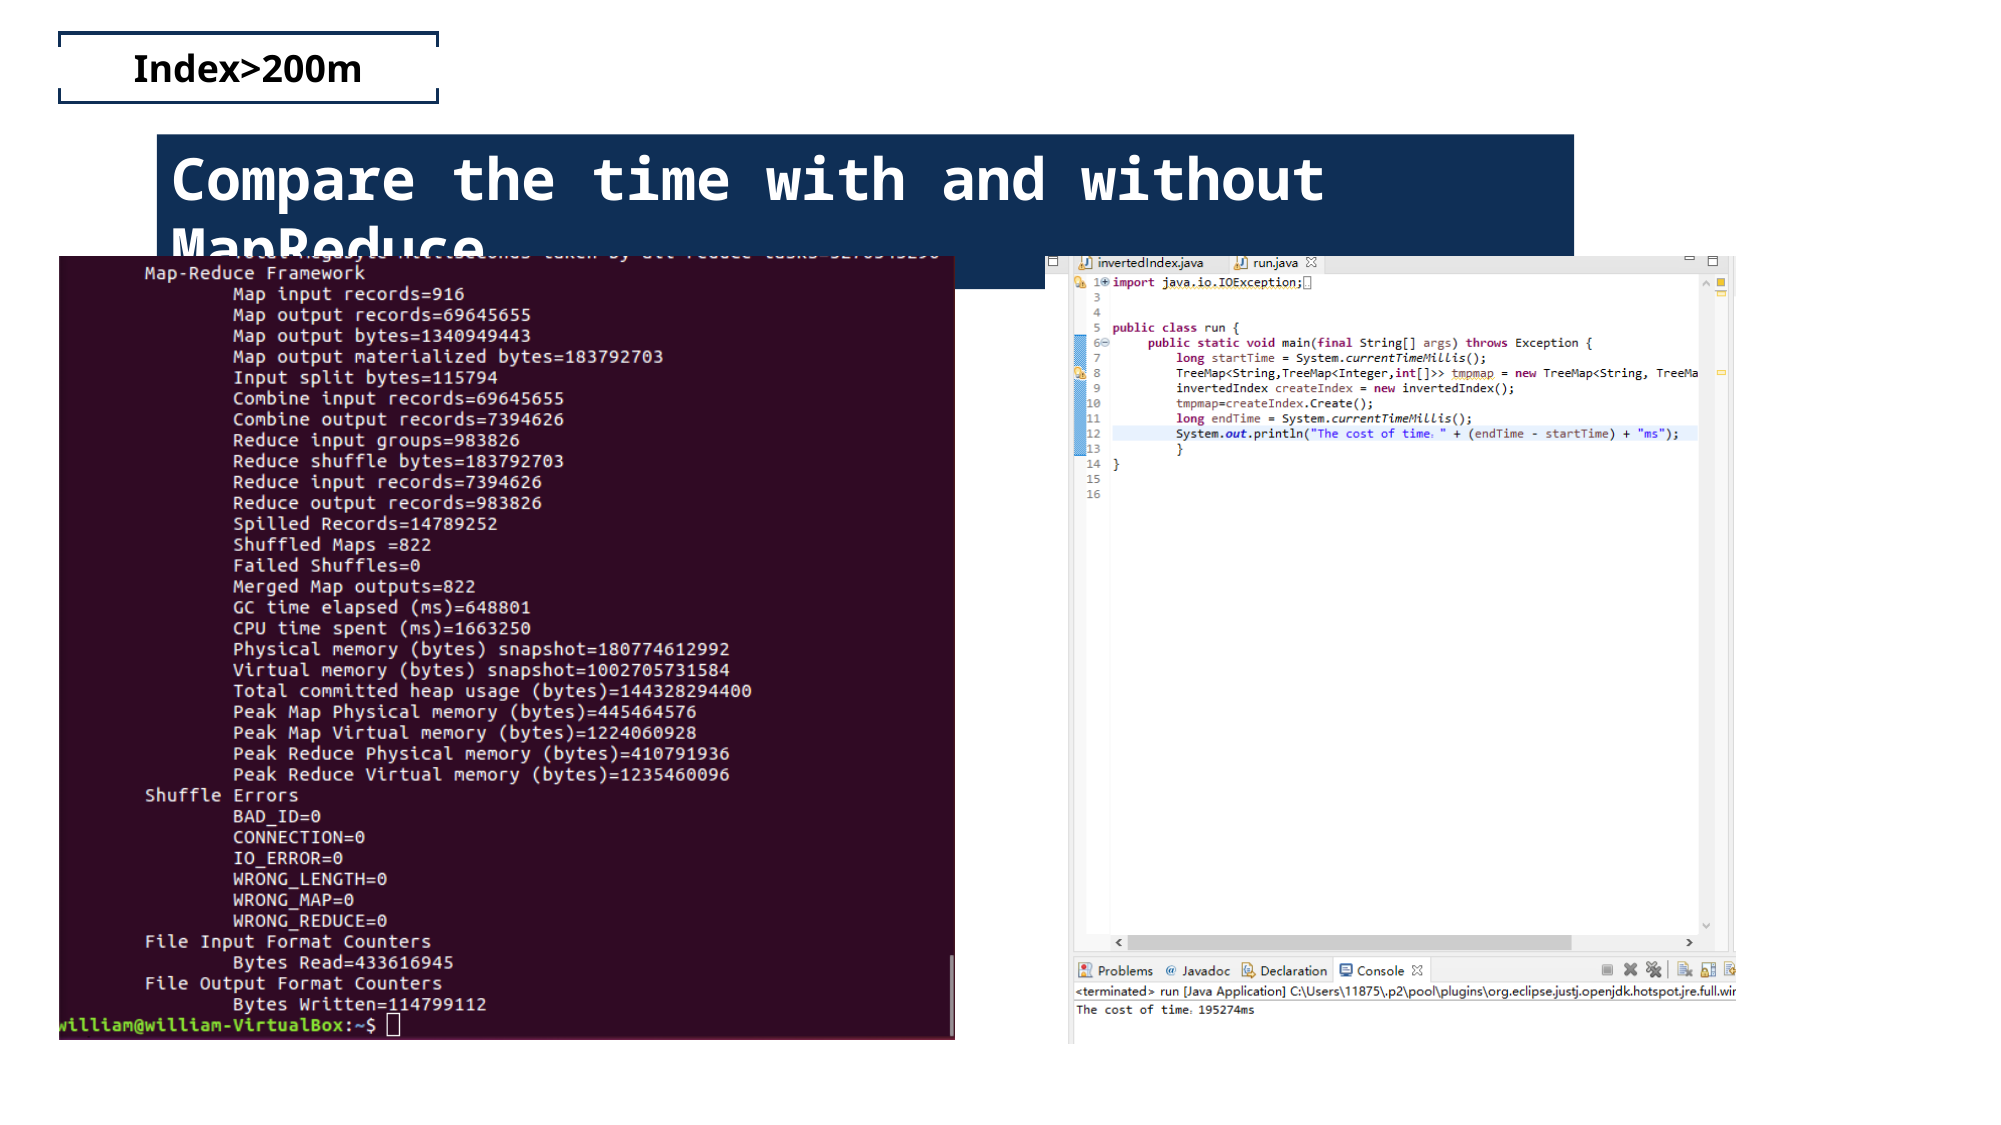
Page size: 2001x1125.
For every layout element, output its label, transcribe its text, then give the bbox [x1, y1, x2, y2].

picture [59, 256, 955, 1040]
text_box Compare the time with and without MapReduce [156, 134, 1575, 290]
picture [1045, 256, 1736, 1044]
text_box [0, 32, 498, 103]
